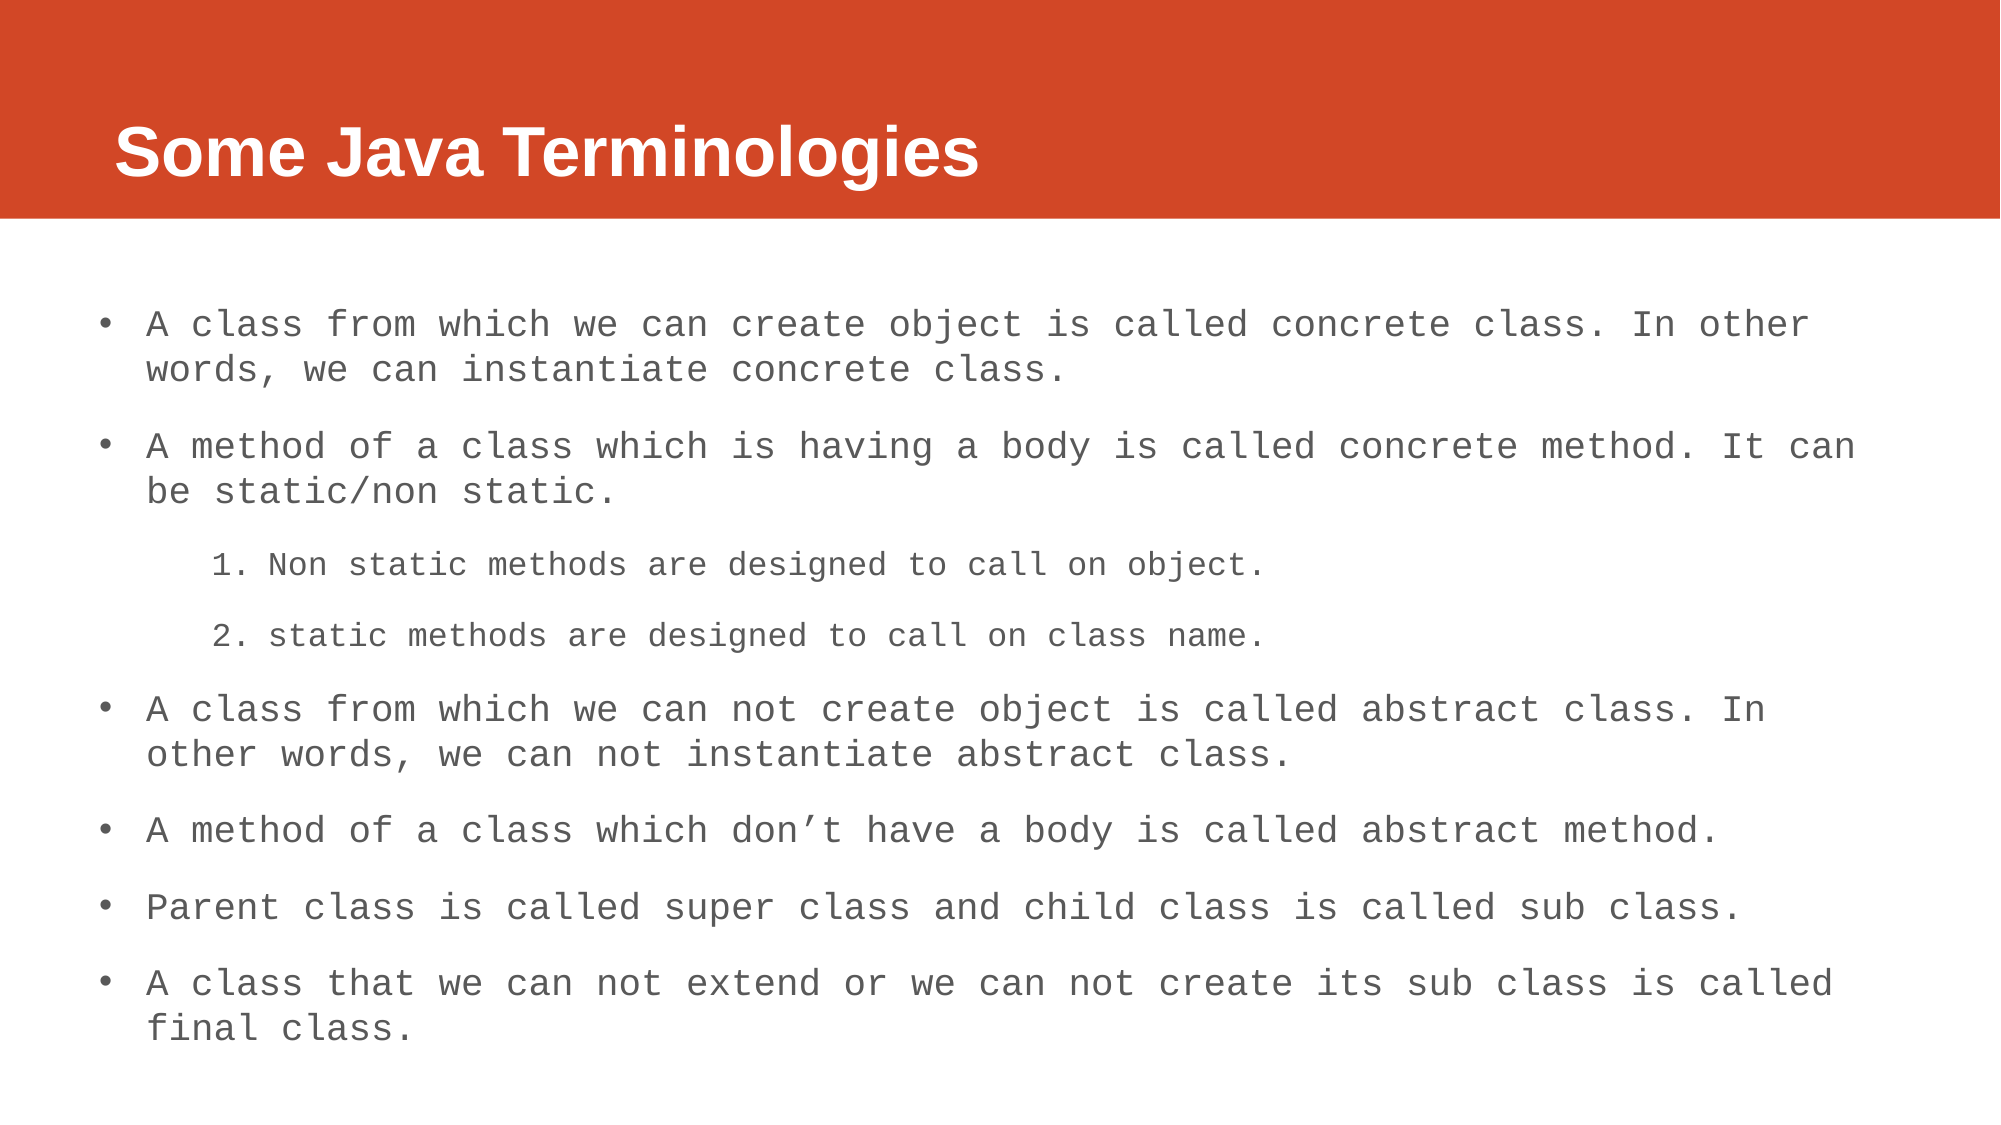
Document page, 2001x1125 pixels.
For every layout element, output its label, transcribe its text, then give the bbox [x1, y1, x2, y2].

title Some Java Terminologies [99, 0, 1863, 199]
list A class from which we can create object is called concrete class. In other words, we can instantiate concrete class. A method of a class which is having a body is called concrete method. It can be static/non static. Non static methods are designed to call on object. static methods are designed to call on class name. A class from which we can not create object is called abstract class. In other words, we can not instantiate abstract class. A method of a class which don’t have a body is called abstract method. Parent class is called super class and child class is called sub class. A class that we can not extend or we can not create its sub class is called final class. [99, 299, 1893, 1024]
